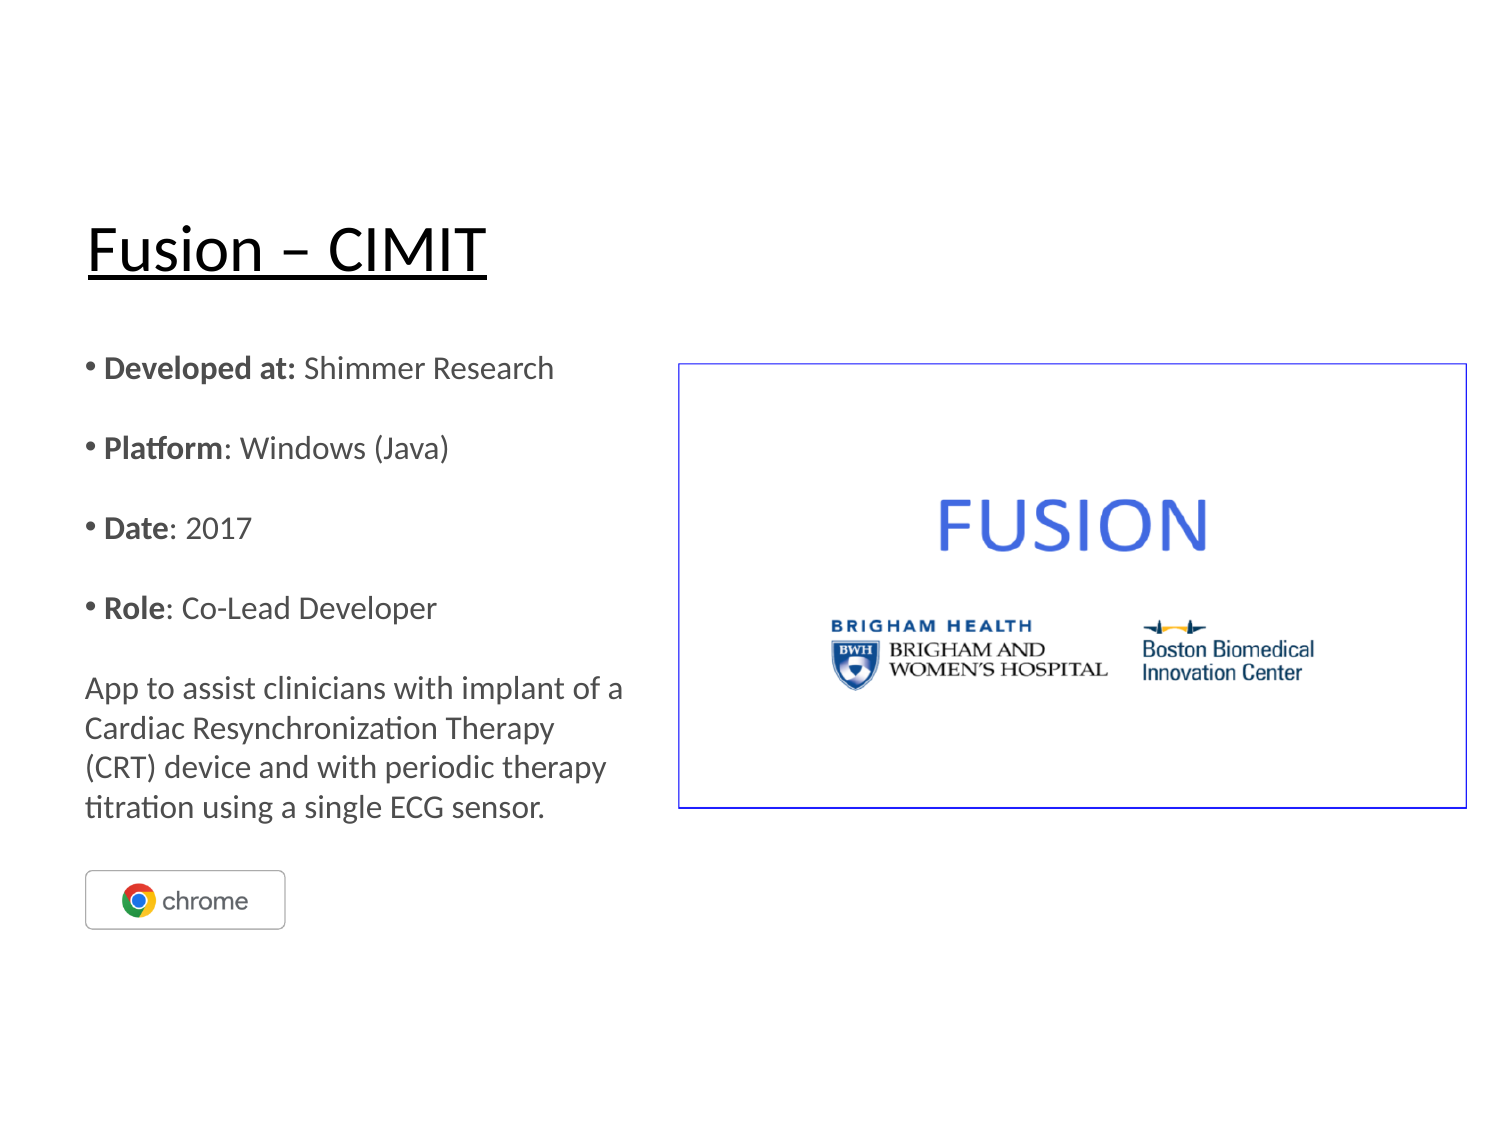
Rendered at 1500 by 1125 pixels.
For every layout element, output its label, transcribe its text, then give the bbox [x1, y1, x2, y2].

text_box LID Monitor Developed at: Shimmer Research Platform: Windows (Java) Date: 2017 Role: Co-Lead Developer App to assist clinicians with implant of a Cardiac Resynchronization Therapy (CRT) device and with periodic therapy titration using a single ECG sensor. [70, 199, 645, 873]
text_box Fusion – CIMIT [73, 197, 502, 292]
picture [667, 351, 1480, 821]
picture [70, 855, 300, 945]
